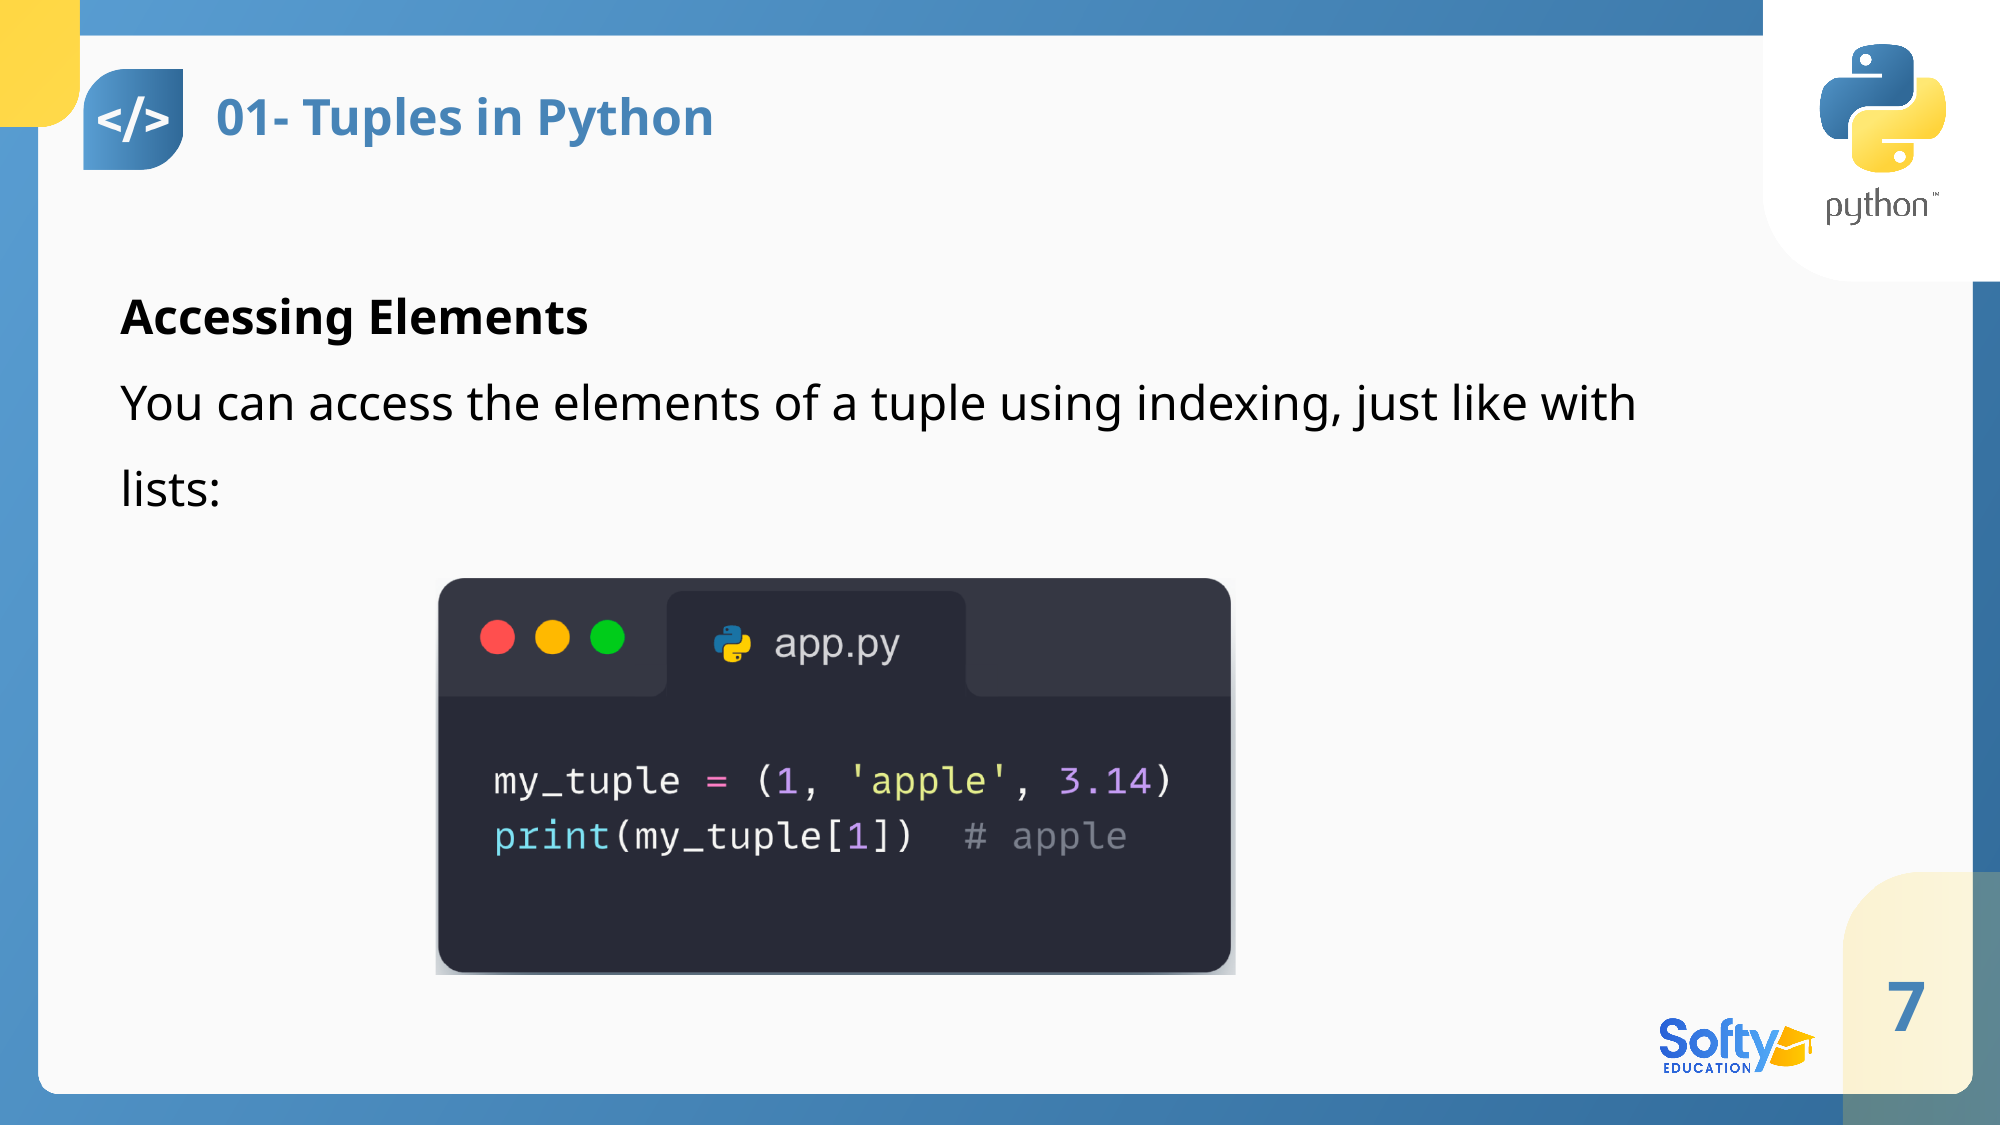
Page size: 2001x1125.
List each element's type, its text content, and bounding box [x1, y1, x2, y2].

text_box 01- Tuples in Python [201, 78, 993, 170]
text_box 7 [1846, 947, 1967, 1072]
text_box Accessing Elements You can access the elements of a tuple using indexing, just like with lists: [105, 242, 1707, 532]
picture [0, 0, 2000, 1125]
